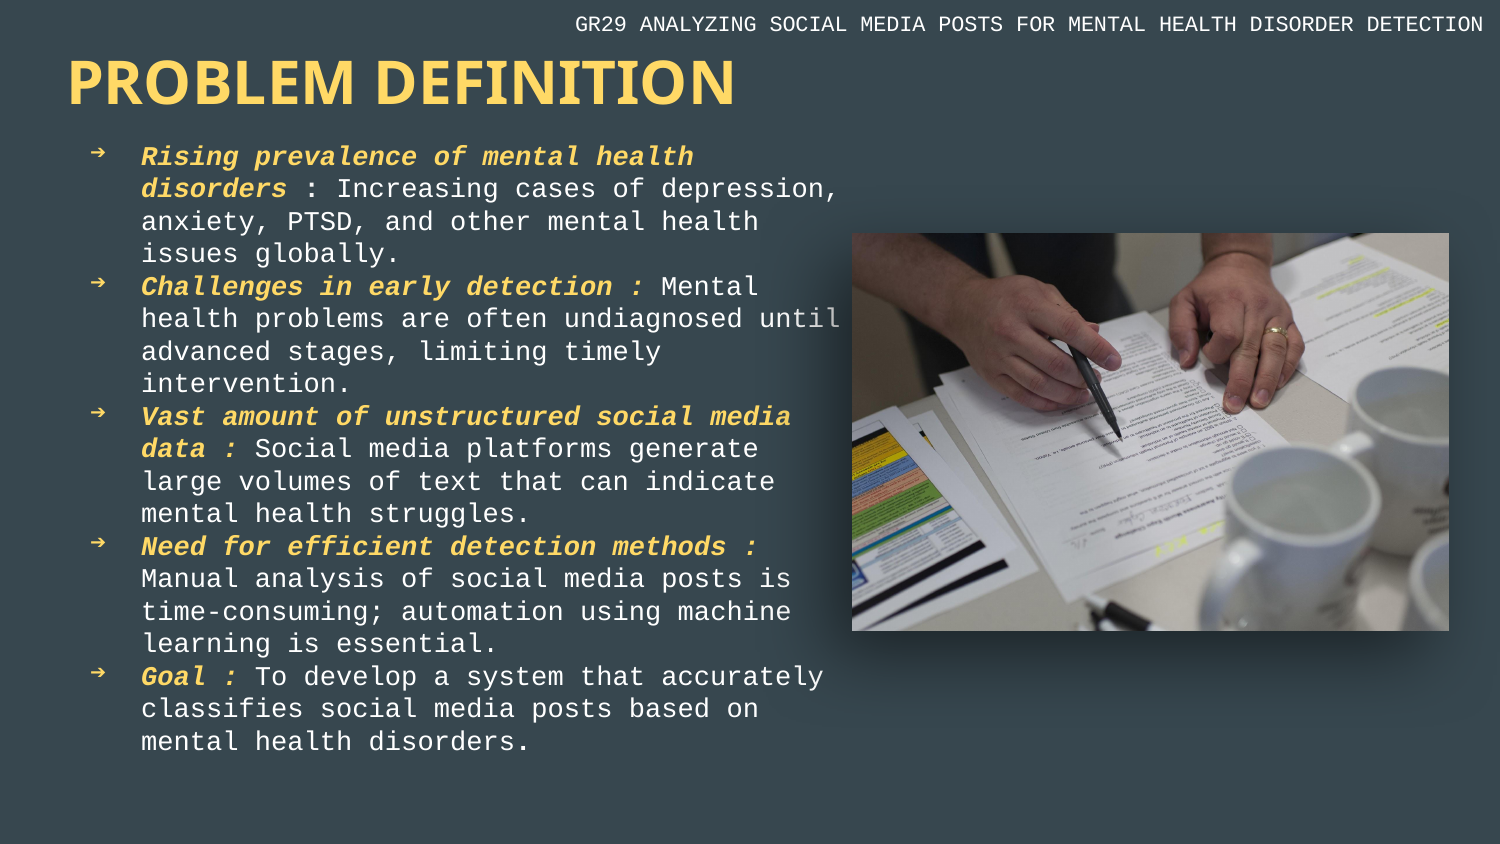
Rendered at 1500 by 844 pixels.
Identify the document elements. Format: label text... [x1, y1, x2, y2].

text_box GR29 ANALYZING SOCIAL MEDIA POSTS FOR MENTAL HEALTH DISORDER DETECTION [467, 0, 1500, 49]
list Rising prevalence of mental health disorders : Increasing cases of depression, anxiety, PTSD, and other mental health issues globally. Challenges in early detection : Mental health problems are often undiagnosed until advanced stages, limiting timely intervention. Vast amount of unstructured social media data : Social media platforms generate large volumes of text that can indicate mental health struggles. Need for efficient detection methods : Manual analysis of social media posts is time-consuming; automation using machine learning is essential. Goal : To develop a system that accurately classifies social media posts based on mental health disorders. [51, 124, 862, 791]
picture [852, 233, 1450, 631]
title PROBLEM DEFINITION [51, 29, 1449, 124]
